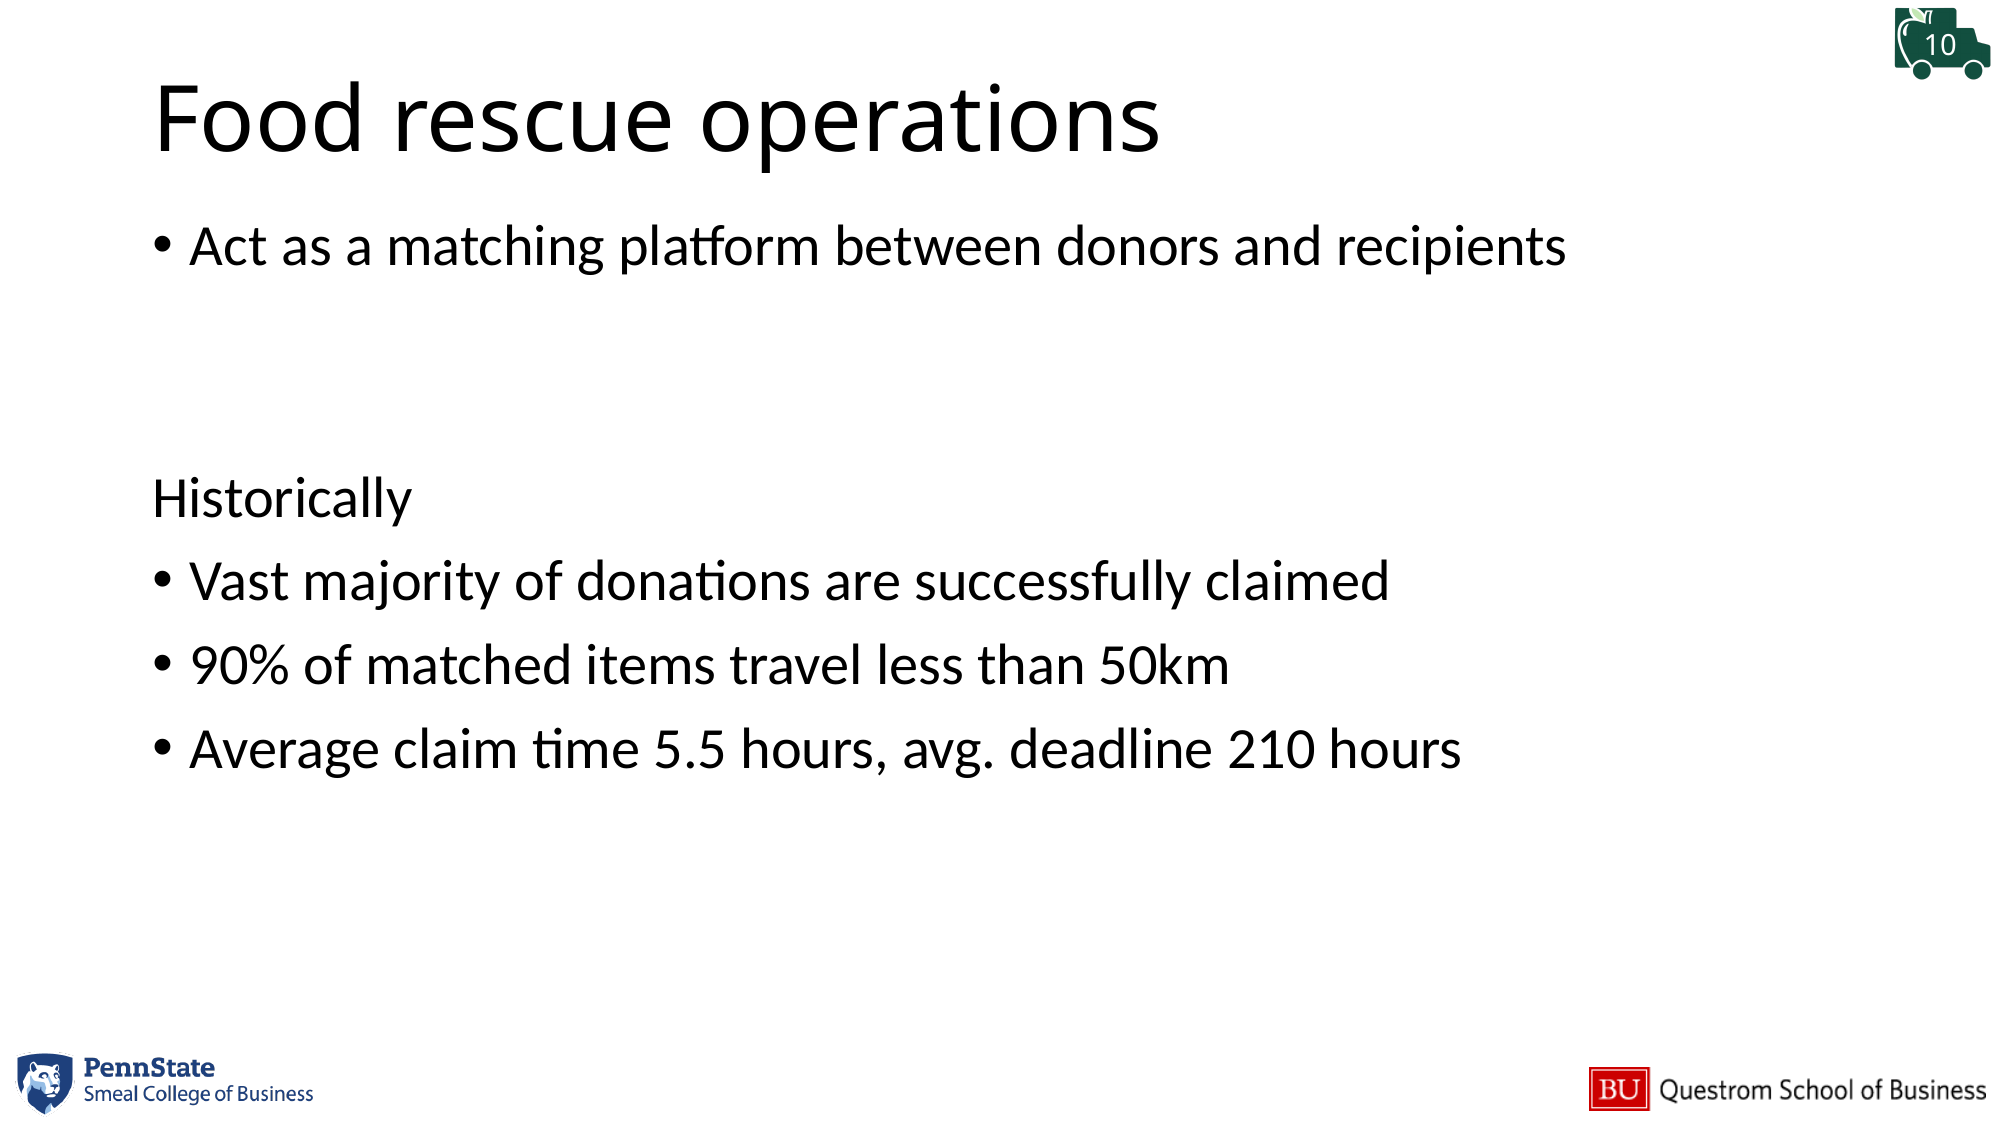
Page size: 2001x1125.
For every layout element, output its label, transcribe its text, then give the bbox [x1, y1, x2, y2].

picture [14, 1051, 316, 1117]
picture [1589, 1067, 1986, 1111]
picture [1877, 0, 2001, 106]
title Food rescue operations [137, 59, 1863, 185]
